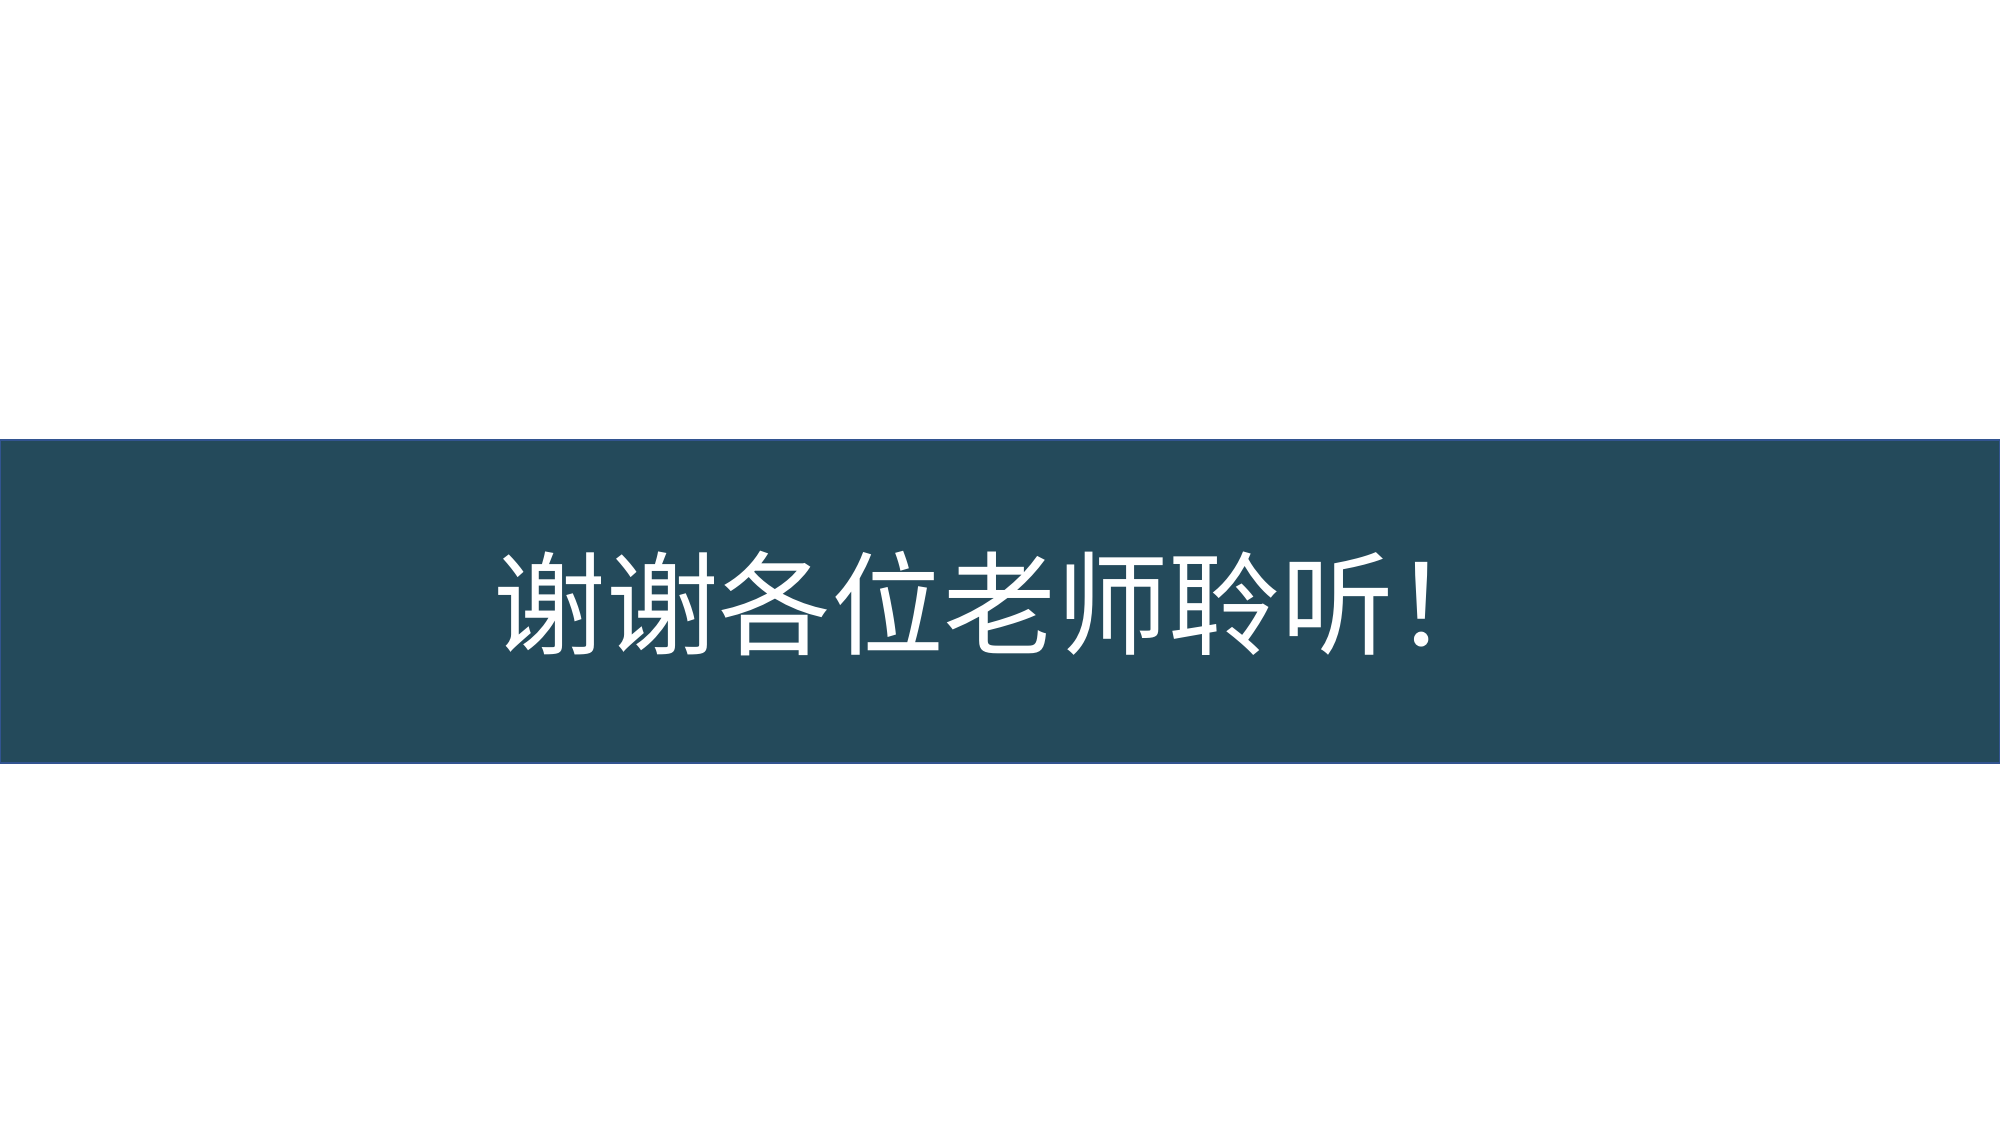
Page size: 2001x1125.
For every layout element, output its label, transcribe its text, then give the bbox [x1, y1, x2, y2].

text_box 谢谢各位老师聆听！ [0, 439, 2000, 764]
